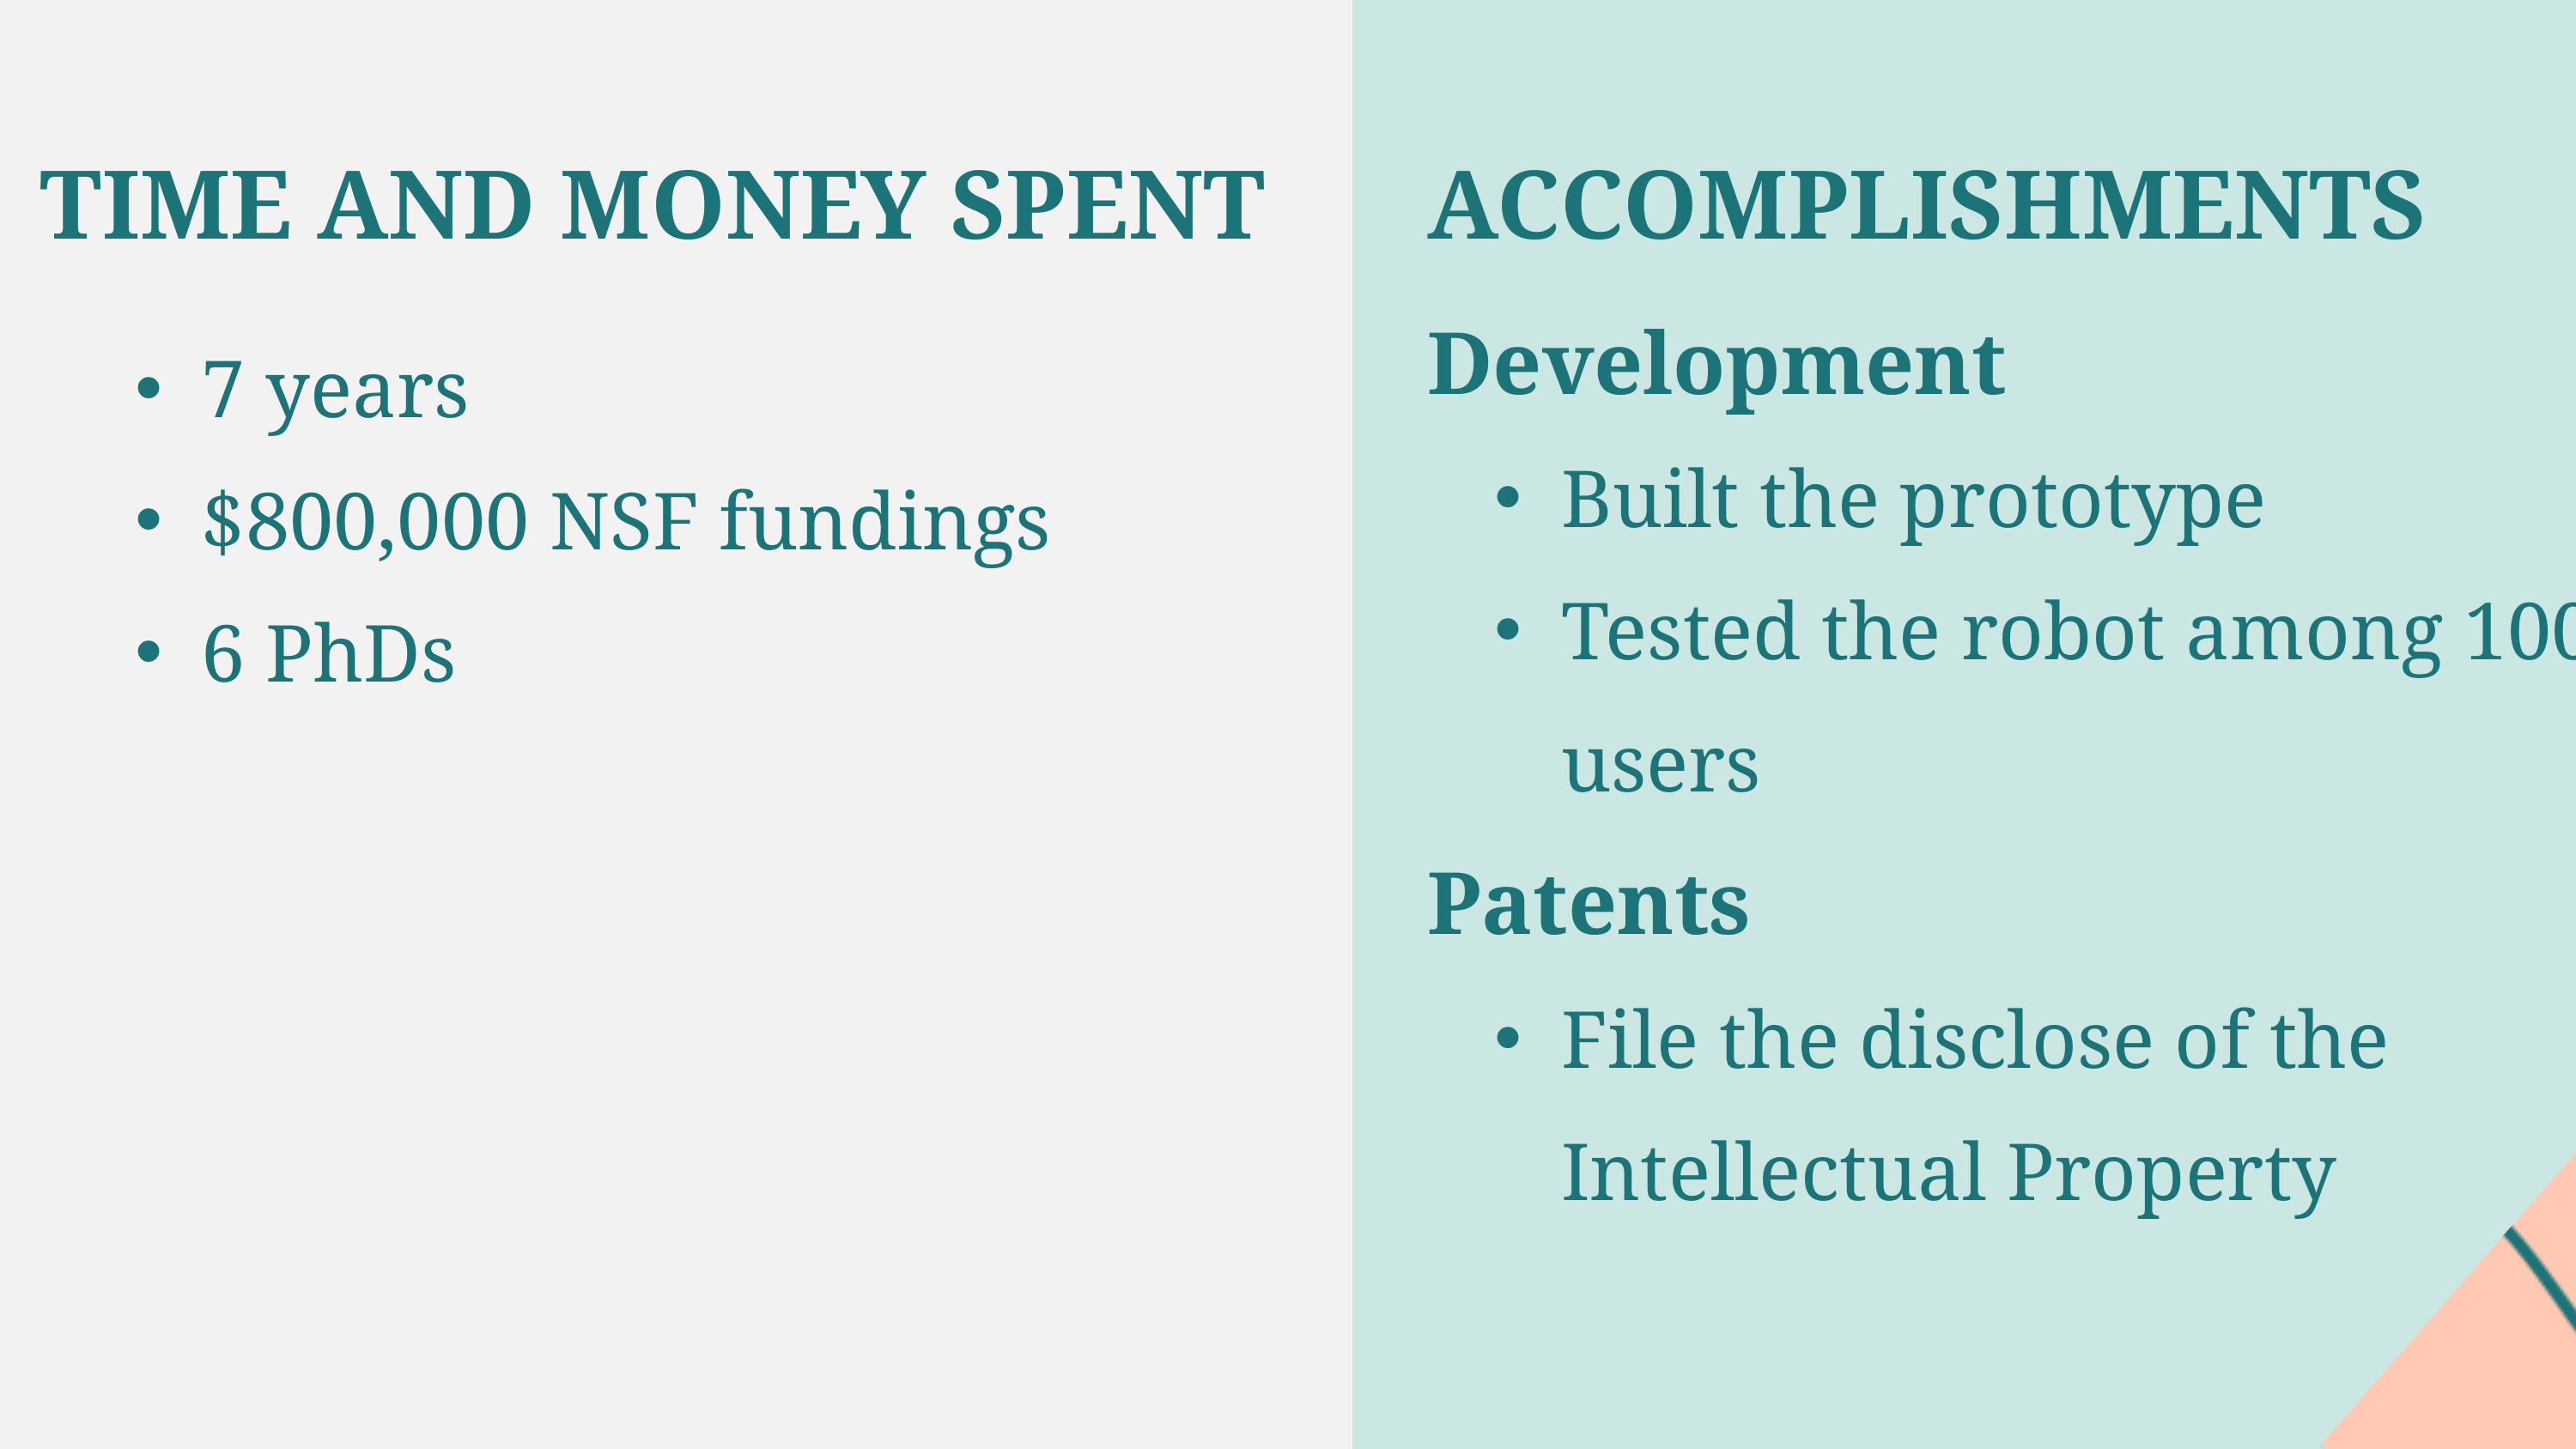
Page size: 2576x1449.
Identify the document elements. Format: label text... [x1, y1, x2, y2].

text_box 7 years $800,000 NSF fundings 6 PhDs [68, 301, 1053, 699]
text_box [2317, 1216, 2576, 1449]
text_box ACCOMPLISHMENTS [1427, 116, 2576, 258]
text_box Development Built the prototype Tested the robot among 100 users Patents File the disclose of the Intellectual Property [1427, 267, 2576, 1216]
text_box TIME AND MONEY SPENT [39, 116, 1352, 258]
text_box [1352, 0, 2576, 1449]
